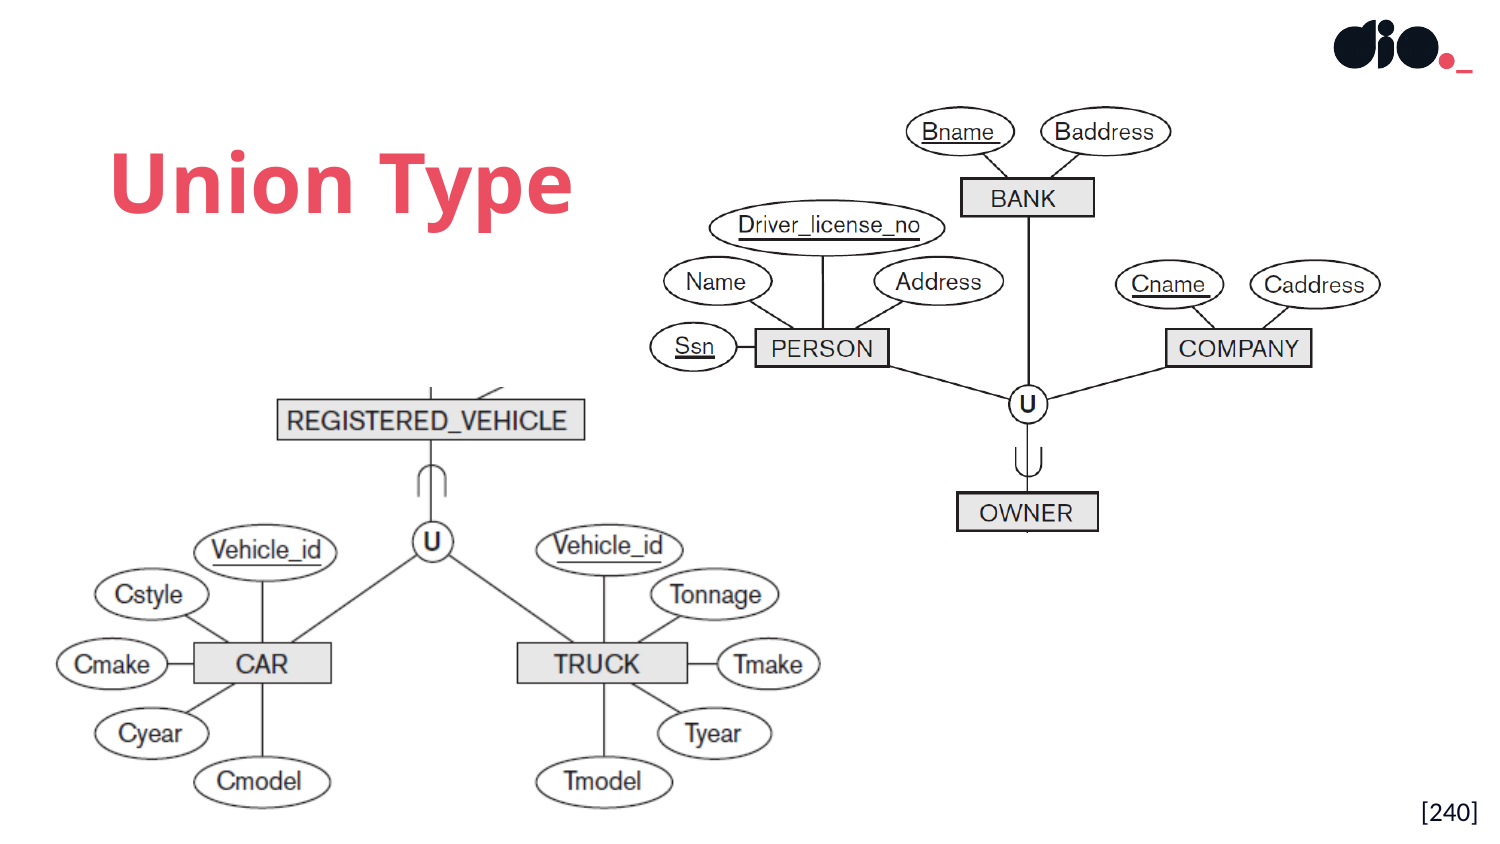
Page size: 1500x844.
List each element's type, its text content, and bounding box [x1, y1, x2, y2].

picture [1333, 19, 1473, 74]
text_box Union Type [92, 104, 549, 243]
picture [40, 89, 1489, 823]
slide_number [240] [1403, 779, 1494, 844]
